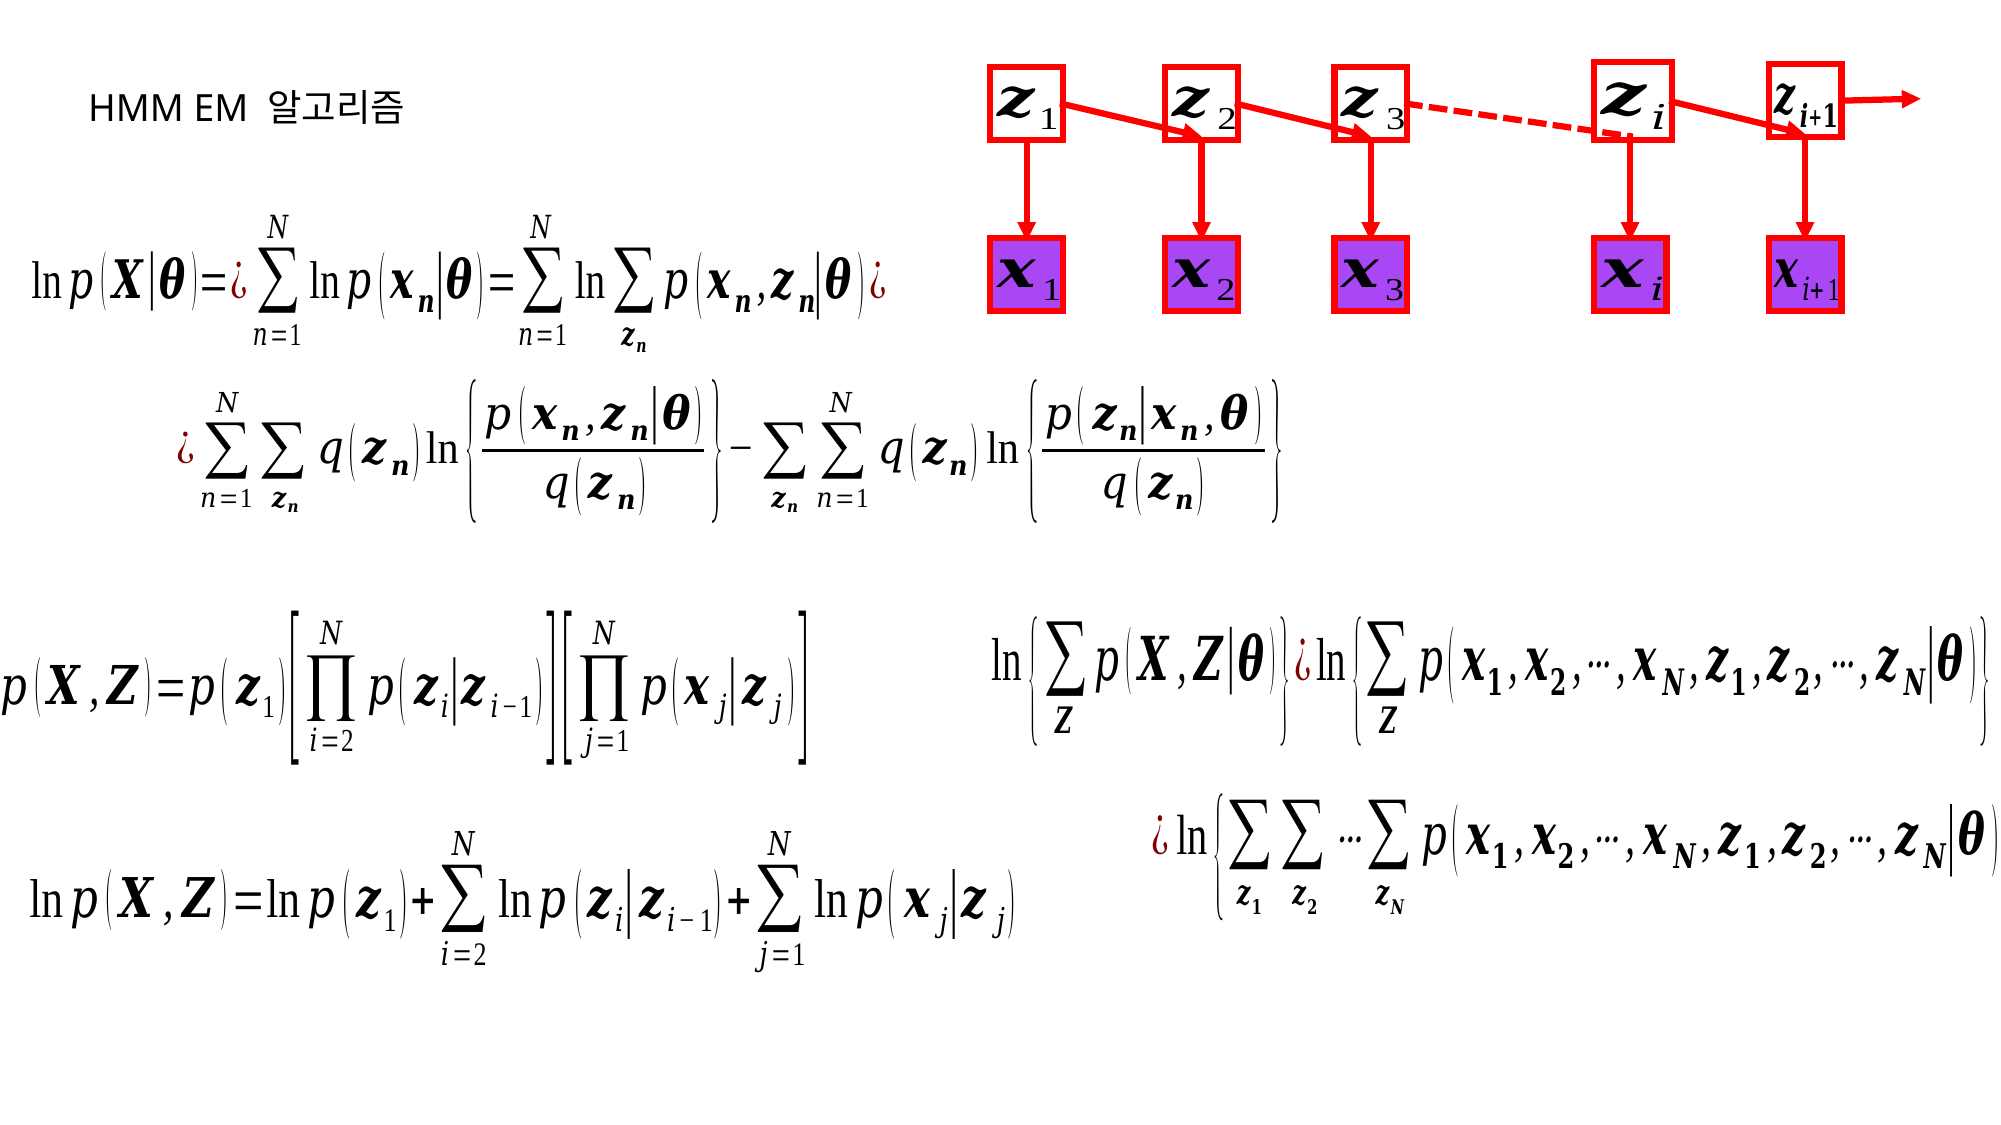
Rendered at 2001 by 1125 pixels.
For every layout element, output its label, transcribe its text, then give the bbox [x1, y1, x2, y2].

text_box HMM EM 알고리즘 [73, 76, 421, 136]
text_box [1403, 100, 1597, 104]
